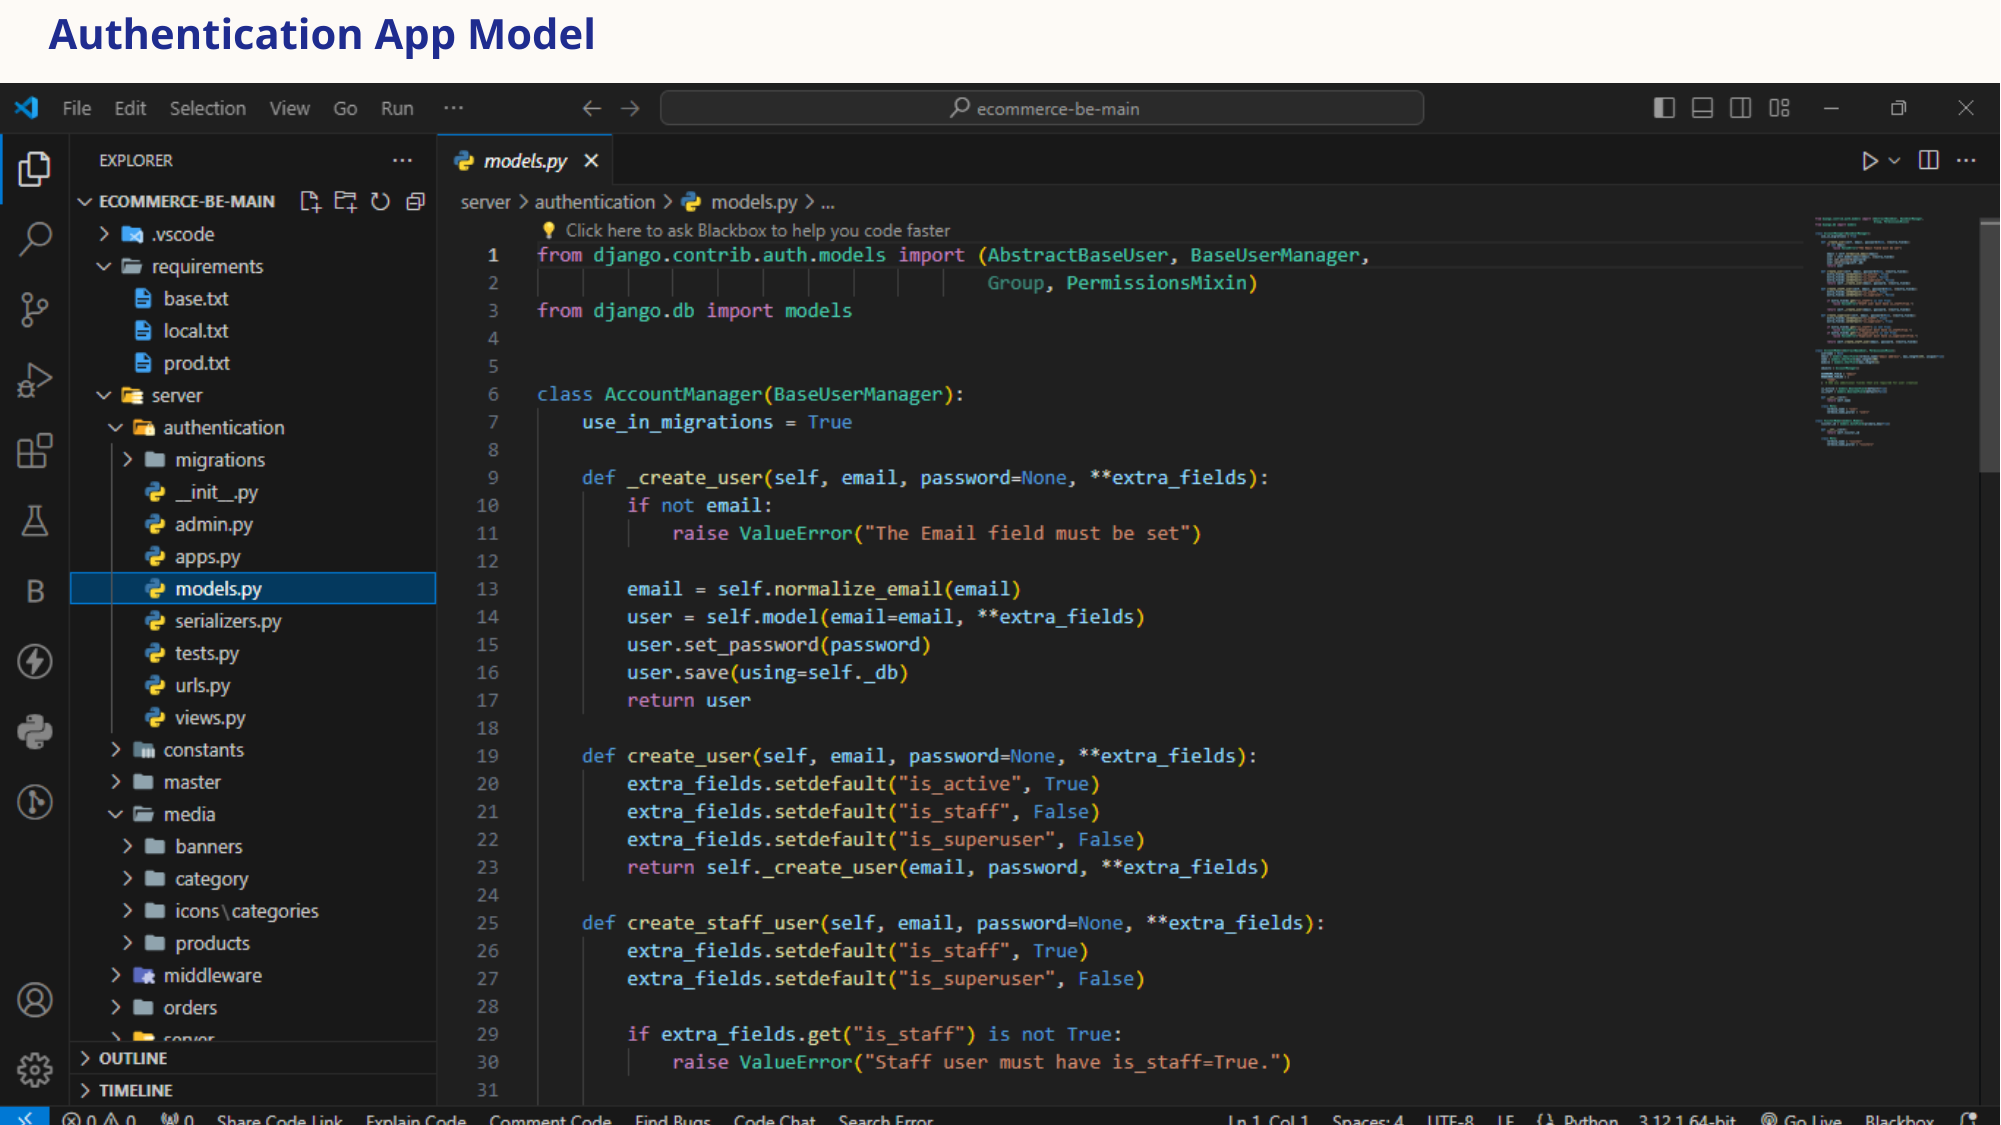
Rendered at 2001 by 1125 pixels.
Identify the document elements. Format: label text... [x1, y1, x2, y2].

picture [0, 83, 2000, 1125]
title Authentication App Model [0, 0, 645, 81]
